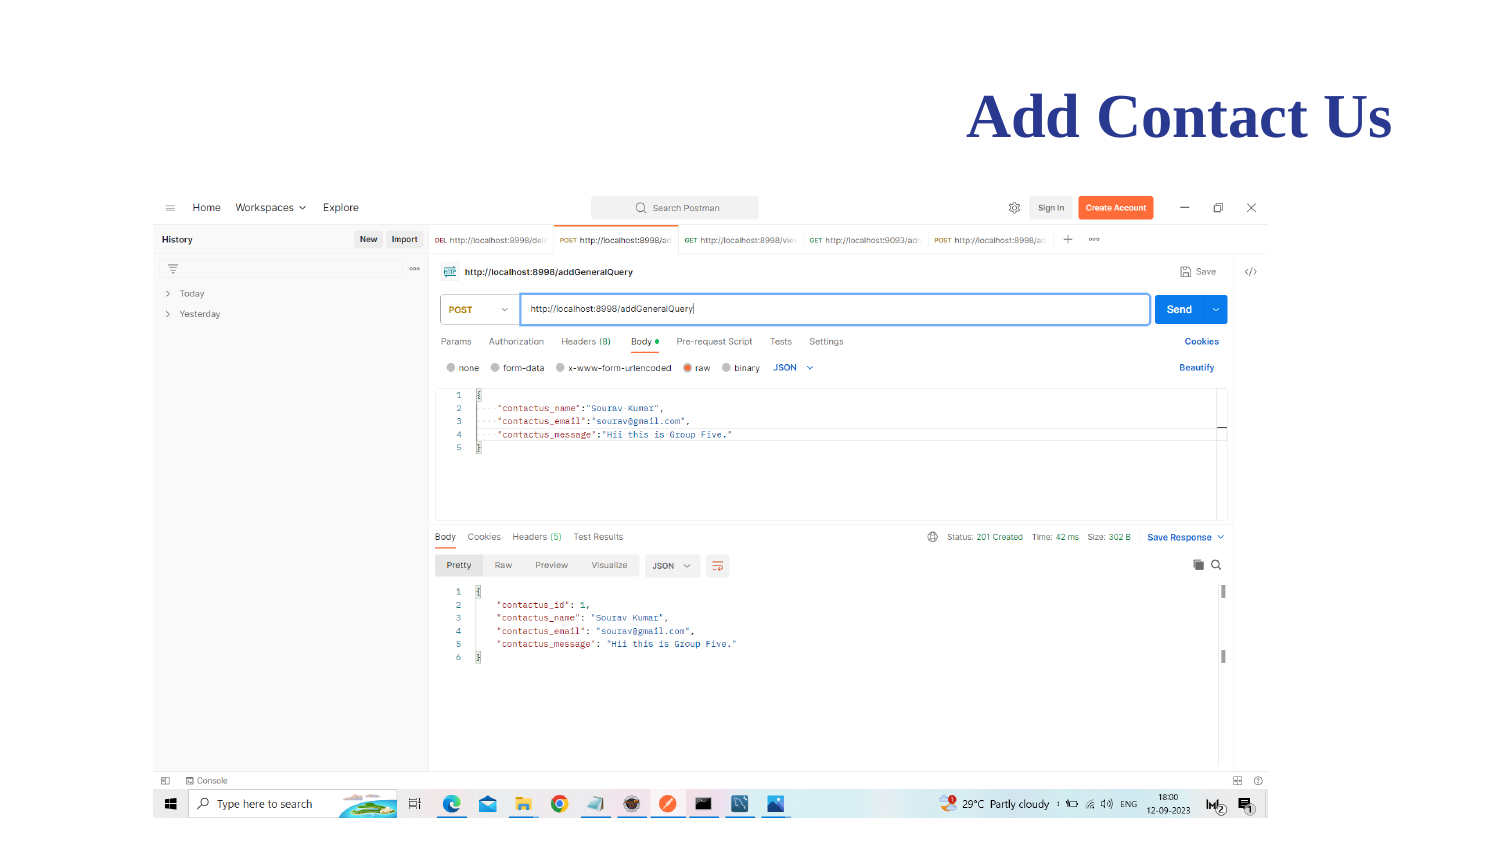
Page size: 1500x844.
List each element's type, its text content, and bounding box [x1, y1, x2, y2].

picture [152, 190, 1268, 818]
title Add Contact Us [51, 67, 1449, 167]
